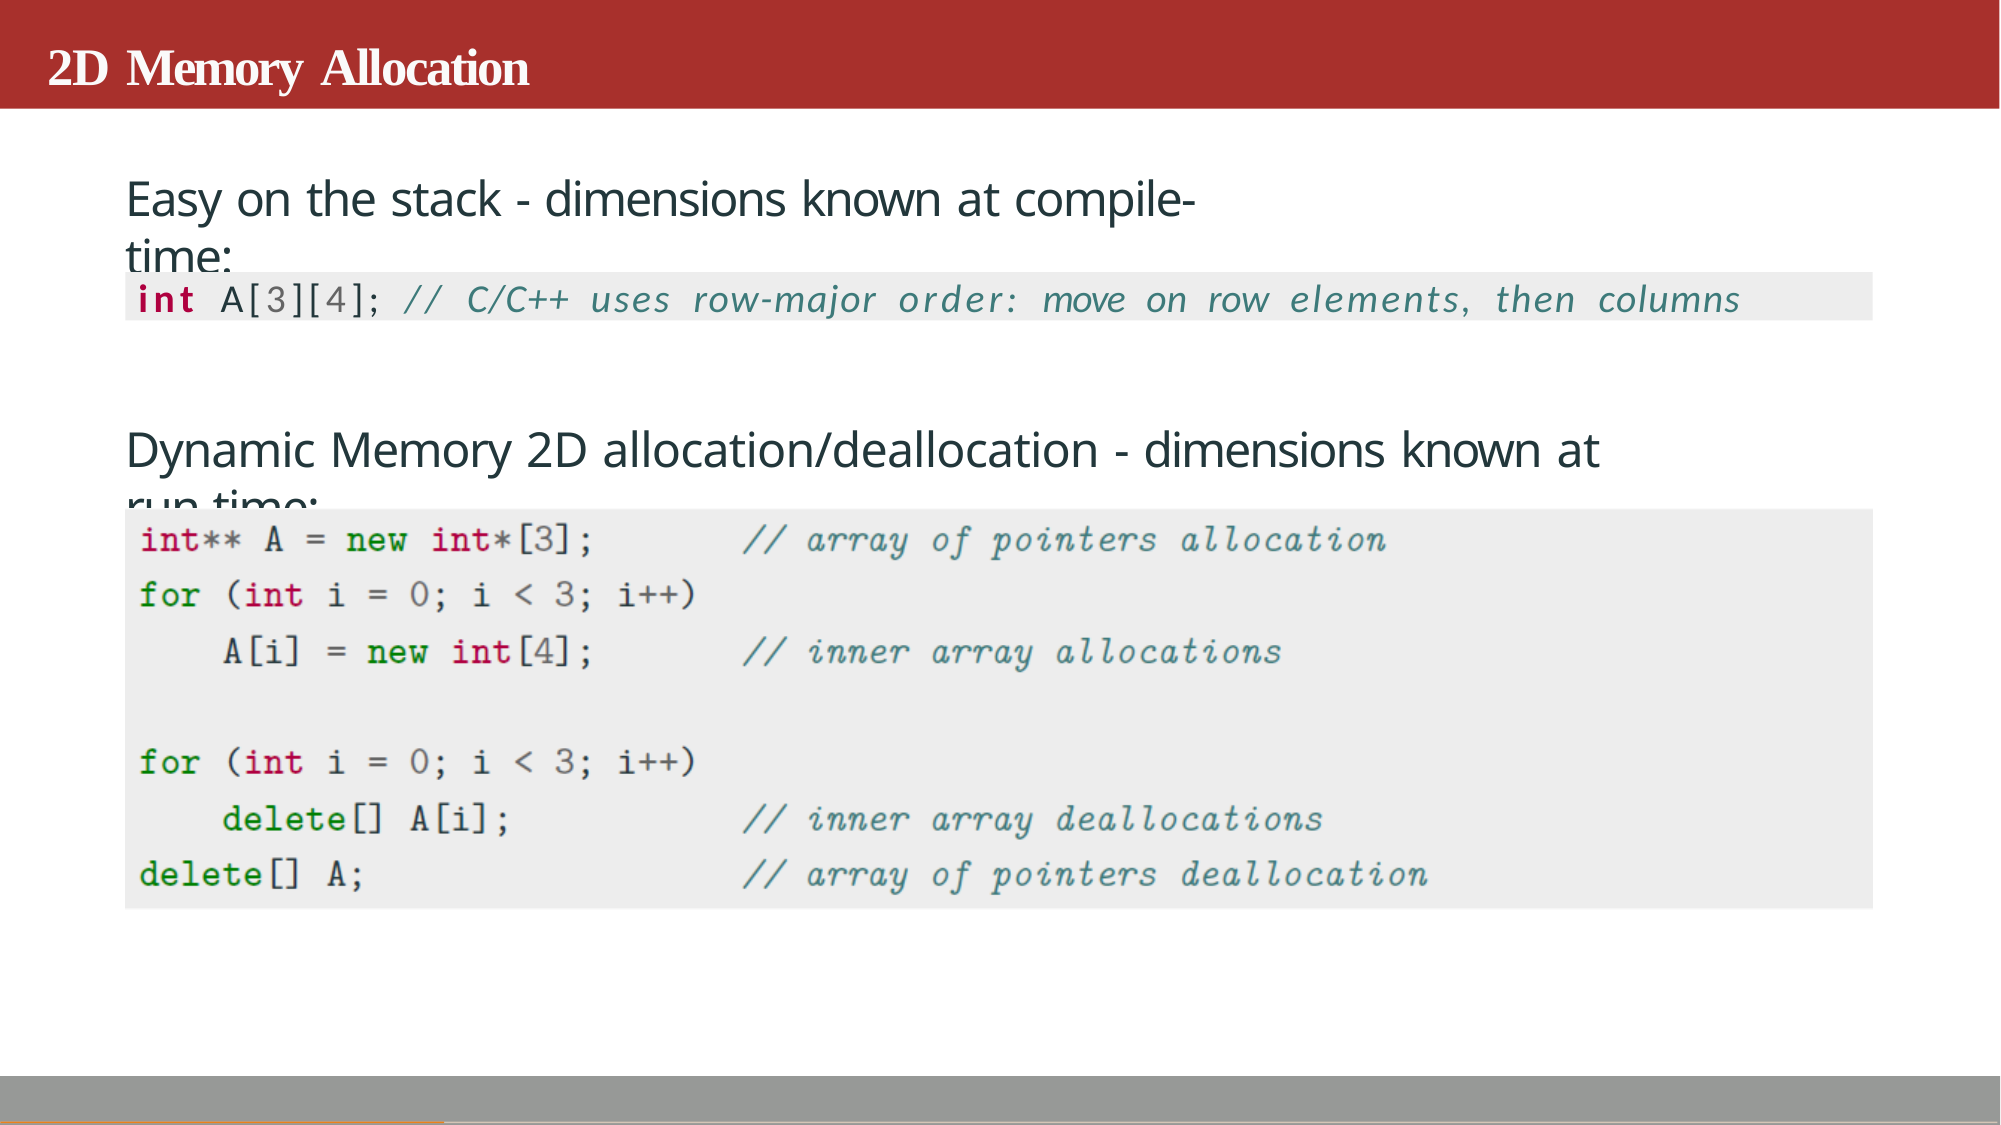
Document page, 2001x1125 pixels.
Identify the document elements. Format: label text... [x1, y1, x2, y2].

picture [125, 508, 1873, 910]
title 2D Memory Allocation [43, 0, 602, 159]
text_box Dynamic Memory 2D allocation/deallocation - dimensions known at run-time: [120, 414, 1699, 535]
text_box Easy on the stack - dimensions known at compile-time: [120, 164, 1240, 285]
slide_number [1538, 1073, 1982, 1121]
text_box int A[3][4]; // C/C++ uses row-major order: move on row elements, then columns [125, 272, 1873, 321]
